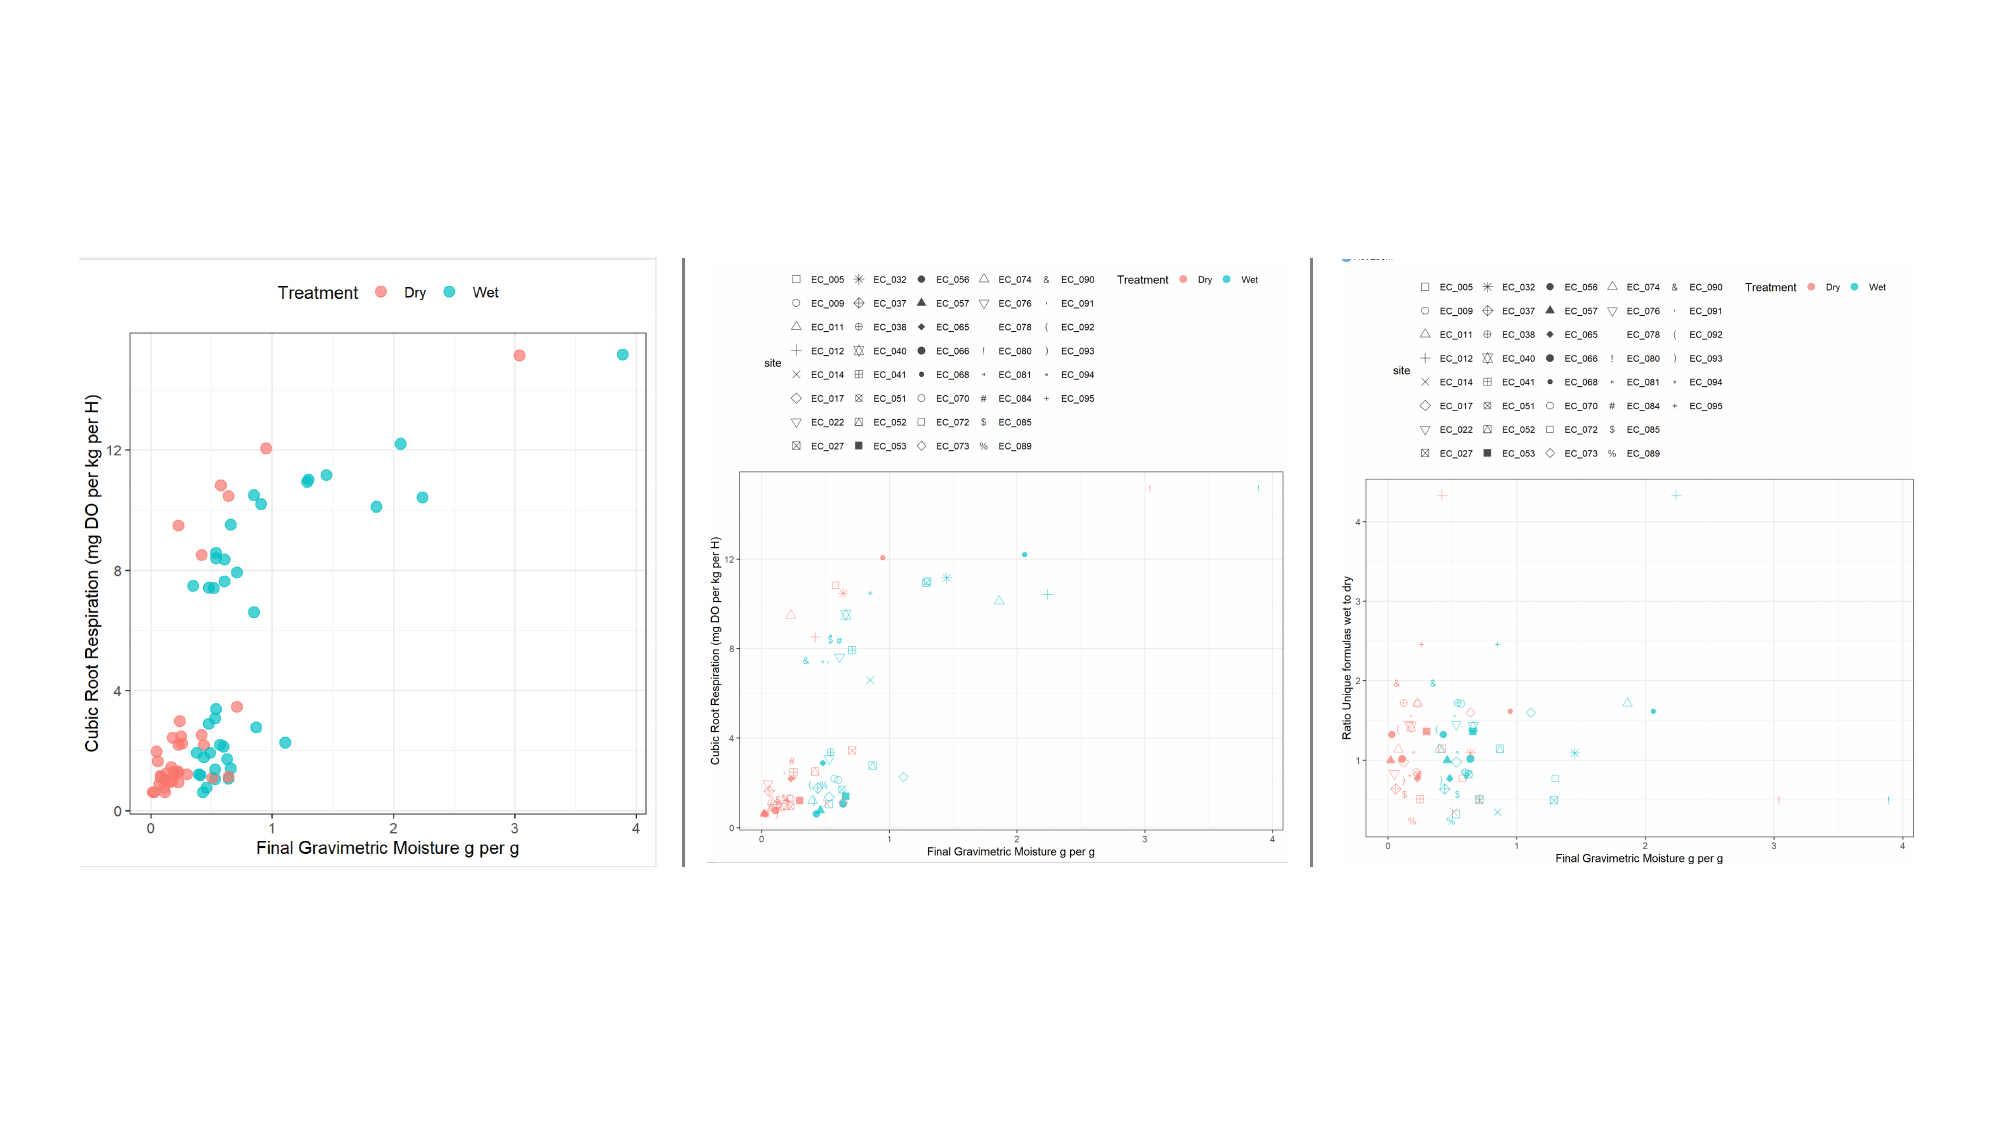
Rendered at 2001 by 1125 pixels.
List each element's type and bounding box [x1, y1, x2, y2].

picture [1338, 259, 1916, 864]
picture [707, 261, 1288, 863]
picture [79, 257, 657, 867]
